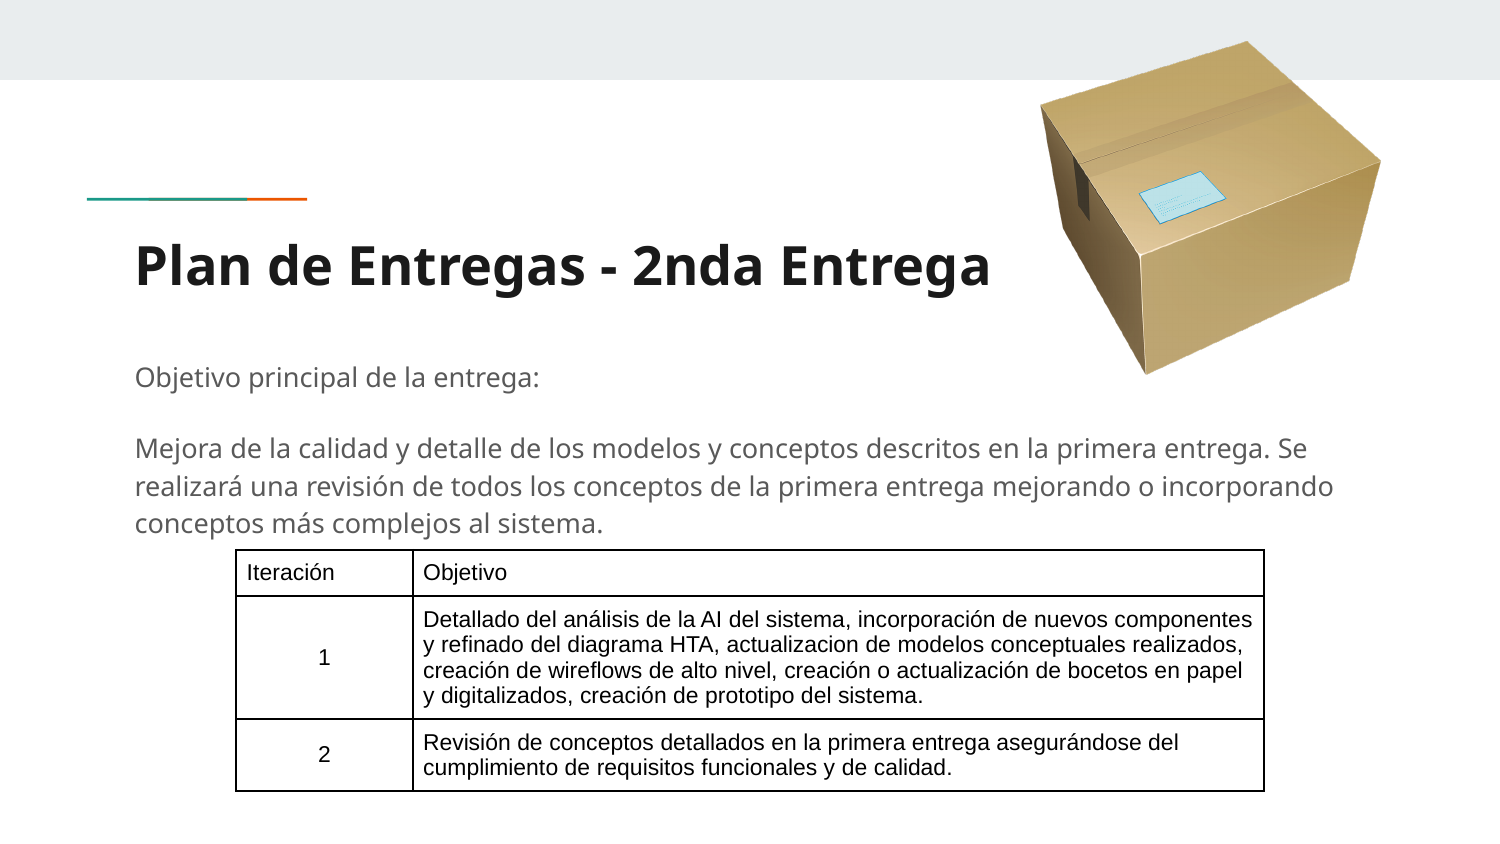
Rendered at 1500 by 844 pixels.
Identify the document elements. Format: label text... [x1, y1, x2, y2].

table_cell 2 [237, 720, 412, 790]
title Plan de Entregas - 2nda Entrega [119, 216, 1035, 305]
table_cell 1 [237, 597, 412, 718]
picture [1040, 41, 1382, 375]
table_header Objetivo [414, 551, 1263, 595]
table_cell Detallado del análisis de la AI del sistema, incorporación de nuevos componentes y refinado del diagrama HTA, actualizacion de modelos conceptuales realizados, creación de wireflows de alto nivel, creación o actualización de bocetos en papel y digitalizados, creación de prototipo del sistema. [414, 597, 1263, 718]
list Objetivo principal de la entrega: Mejora de la calidad y detalle de los modelos y conceptos descritos en la primera entrega. Se realizará una revisión de todos los conceptos de la primera entrega mejorando o incorporando conceptos más complejos al sistema. [119, 341, 1381, 712]
table_cell Revisión de conceptos detallados en la primera entrega asegurándose del cumplimiento de requisitos funcionales y de calidad. [414, 720, 1263, 790]
table_header Iteración [237, 551, 412, 595]
